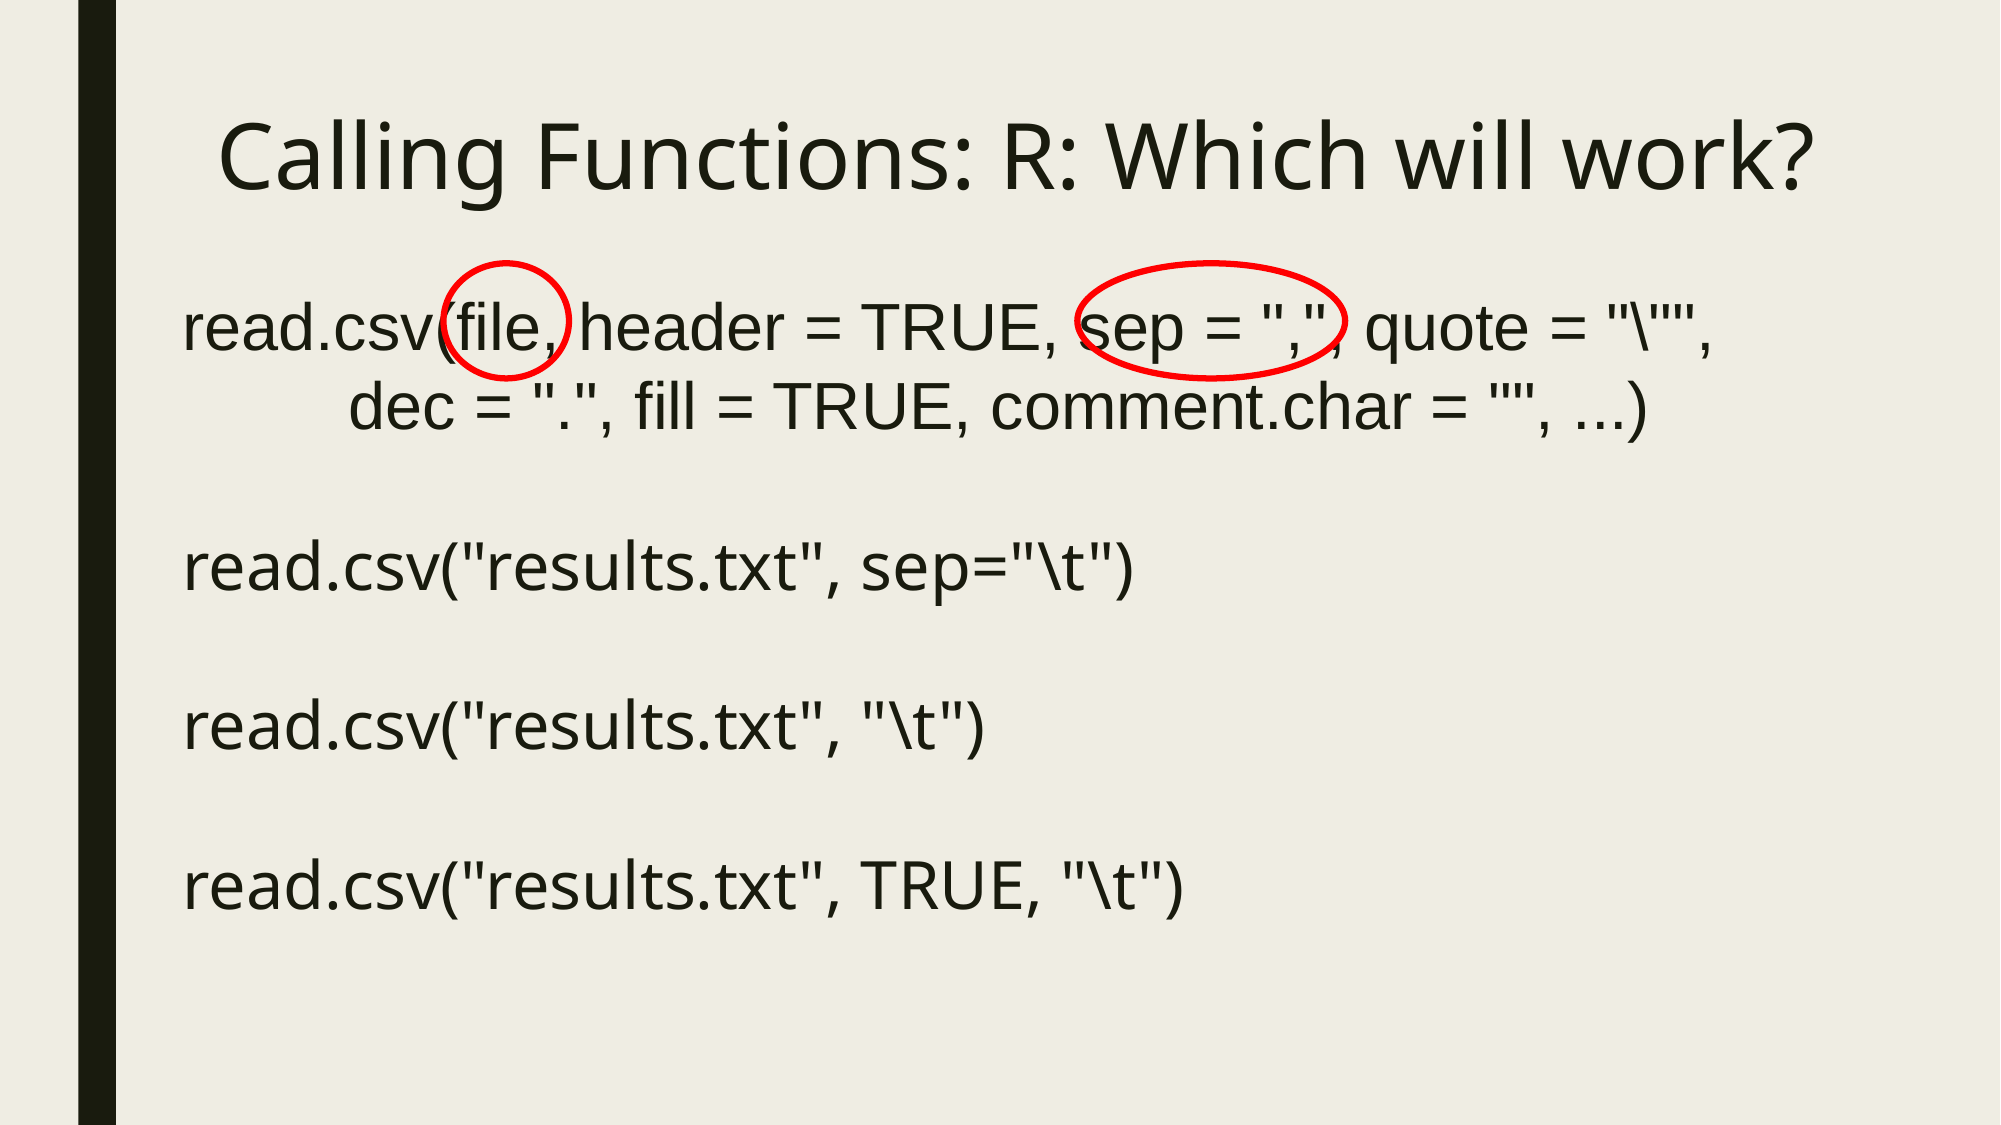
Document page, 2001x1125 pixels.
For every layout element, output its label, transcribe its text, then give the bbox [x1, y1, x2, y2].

text_box [1074, 260, 1349, 382]
title Calling Functions: R: Which will work? [196, 90, 2000, 228]
subtitle read.csv(file, header = TRUE, sep = ",", quote = "\"", dec = ".", fill = TRUE, comment.char = "", ...) read.csv("results.txt", sep="\t") read.csv("results.txt", "\t") read.csv("results.txt", TRUE, "\t") [162, 263, 1993, 1085]
text_box [440, 260, 572, 382]
